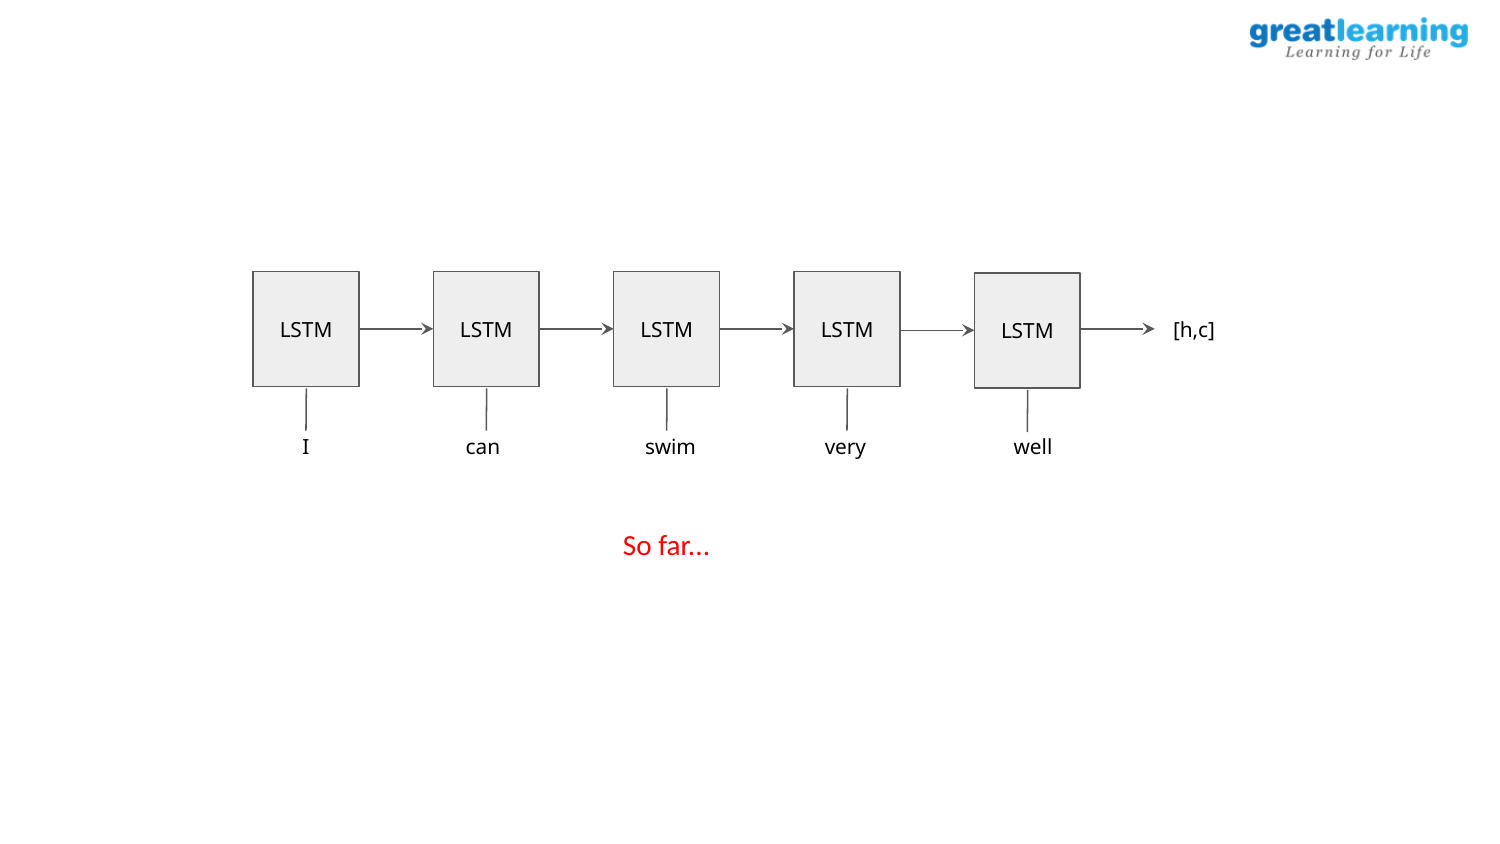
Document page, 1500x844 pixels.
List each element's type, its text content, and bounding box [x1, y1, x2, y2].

text_box well [976, 430, 1090, 463]
text_box LSTM [974, 272, 1081, 388]
text_box LSTM [793, 271, 900, 387]
text_box LSTM [613, 271, 720, 387]
text_box can [426, 430, 540, 463]
text_box very [788, 430, 902, 463]
text_box I [274, 430, 338, 463]
text_box LSTM [433, 271, 540, 387]
text_box LSTM [252, 271, 359, 387]
text_box [h,c] [1140, 307, 1247, 350]
text_box swim [613, 430, 727, 463]
picture [1249, 16, 1469, 61]
text_box So far... [526, 515, 807, 573]
